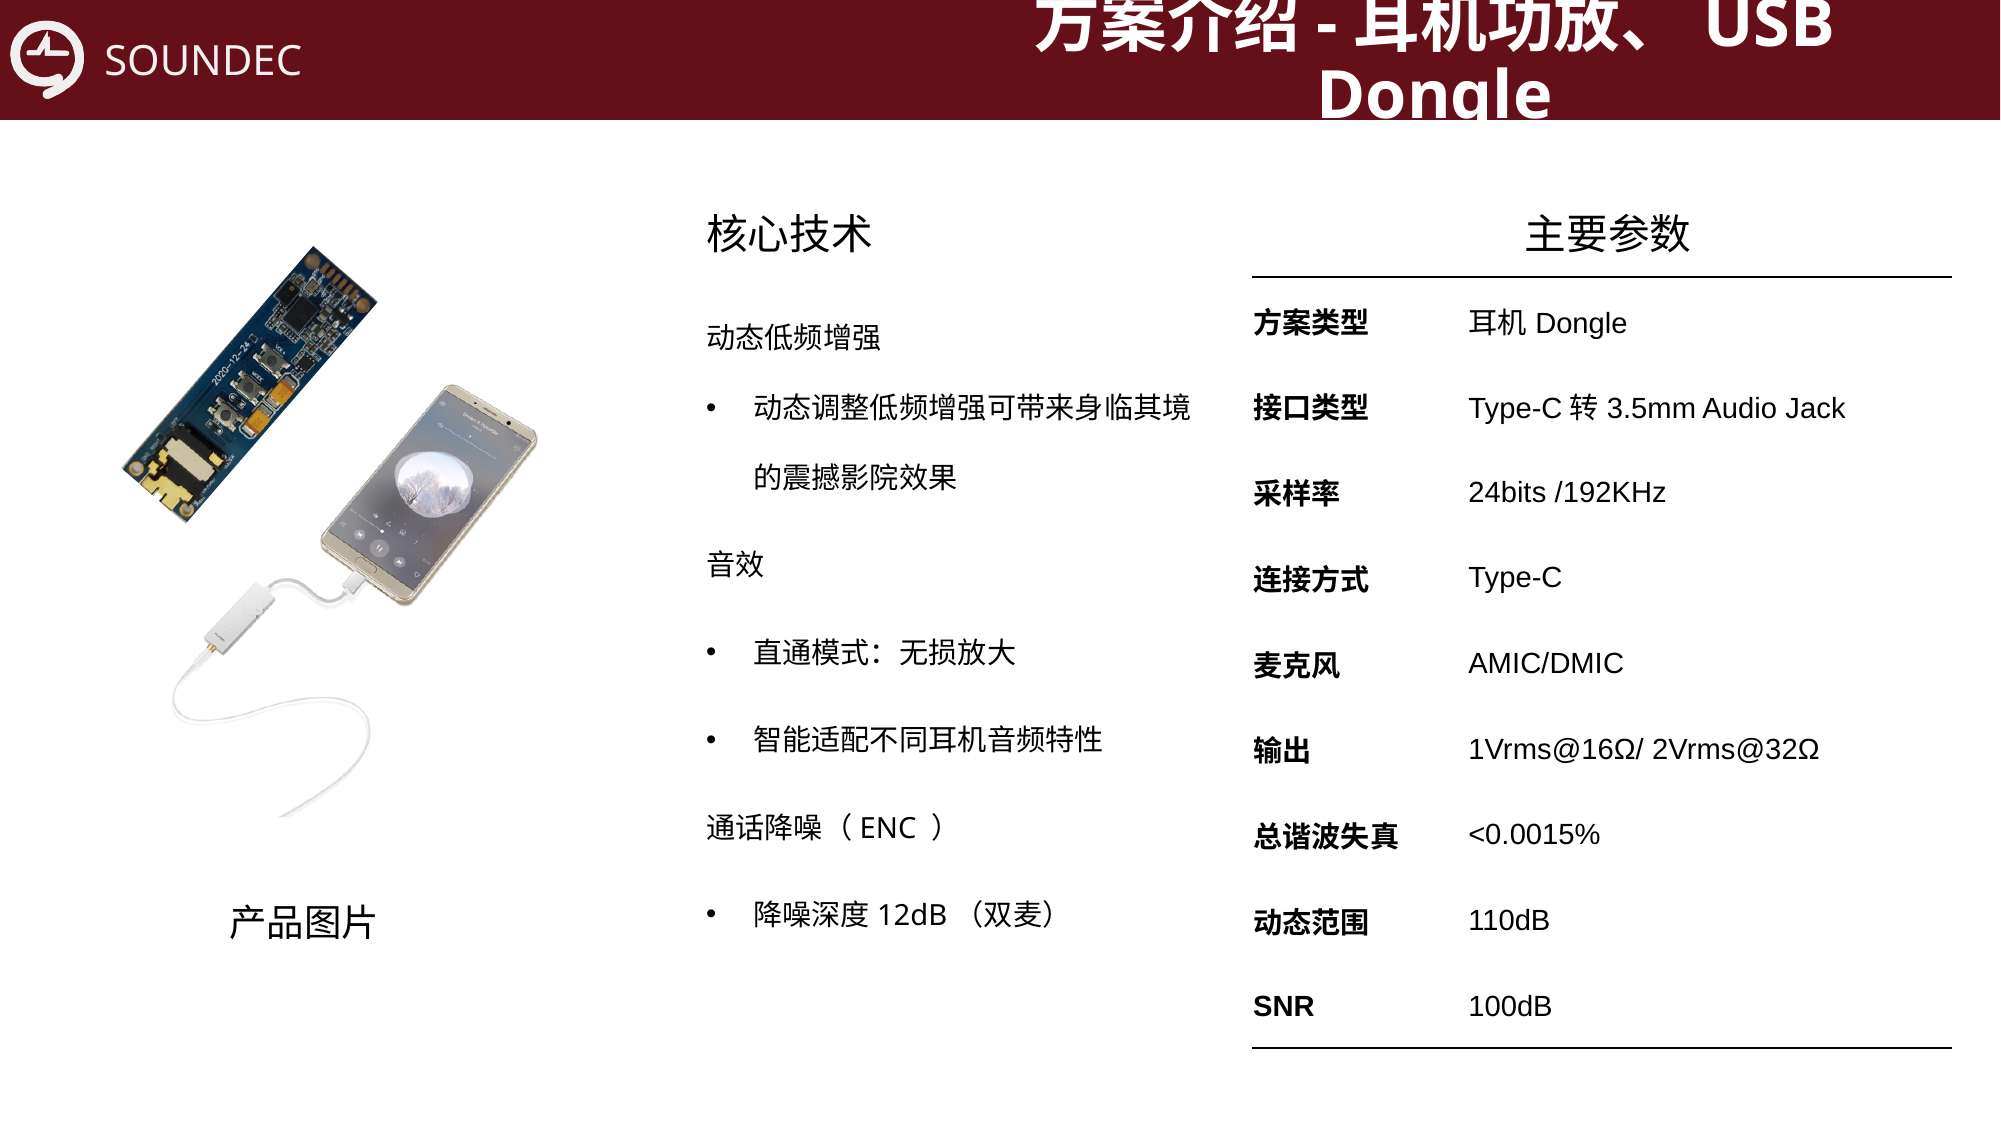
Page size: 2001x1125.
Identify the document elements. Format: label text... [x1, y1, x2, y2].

table_cell 总谐波失真 [1252, 791, 1467, 877]
text_box 核心技术 [691, 200, 902, 266]
table_cell 采样率 [1252, 449, 1467, 534]
table_cell 100dB [1467, 963, 1952, 1047]
text_box 动态低频增强 动态调整低频增强可带来身临其境 的震撼影院效果 音效 直通模式：无损放大 智能适配不同耳机音频特性 通话降噪（ENC ） 降噪深度12dB（双麦） [691, 277, 1210, 1009]
table_cell AMIC/DMIC [1467, 620, 1952, 706]
table_cell 输出 [1252, 706, 1467, 791]
table_cell 动态范围 [1252, 877, 1467, 963]
title 方案介绍-耳机功放、USB Dongle [901, 18, 1968, 103]
picture [4, 17, 90, 101]
text_box 产品图片 [214, 891, 434, 952]
table_header 耳机Dongle [1467, 278, 1952, 363]
table_cell Type-C转3.5mm Audio Jack [1467, 363, 1952, 449]
table_cell 110dB [1467, 877, 1952, 963]
table_cell SNR [1252, 963, 1467, 1047]
picture [102, 245, 605, 825]
table_cell 麦克风 [1252, 620, 1467, 706]
table_cell 24bits /192KHz [1467, 449, 1952, 534]
table_header 方案类型 [1252, 278, 1467, 363]
table_cell 接口类型 [1252, 363, 1467, 449]
table_cell 连接方式 [1252, 534, 1467, 620]
text_box 主要参数 [1509, 200, 1721, 266]
table_cell Type-C [1467, 534, 1952, 620]
table_cell 1Vrms@16Ω/ 2Vrms@32Ω [1467, 706, 1952, 791]
table_cell <0.0015% [1467, 791, 1952, 877]
